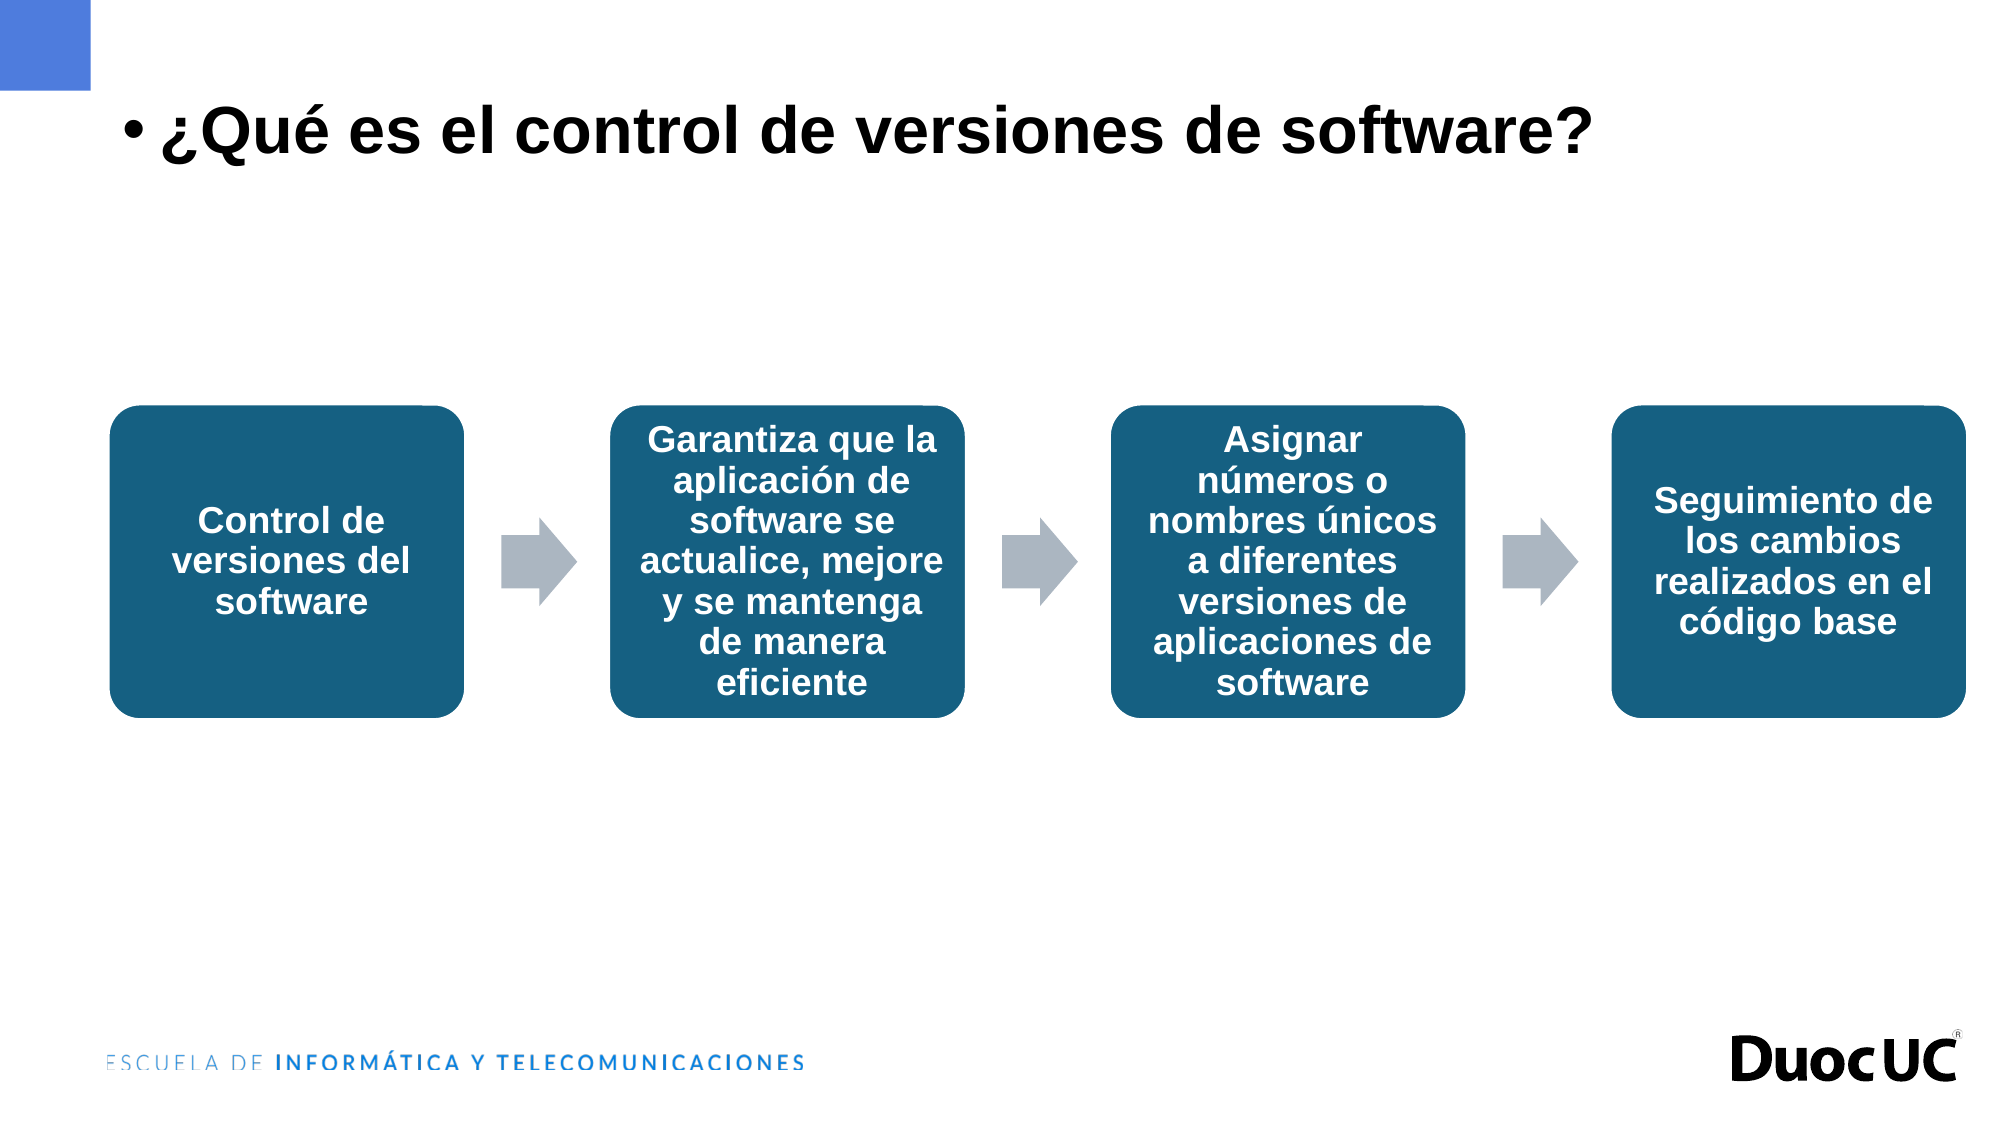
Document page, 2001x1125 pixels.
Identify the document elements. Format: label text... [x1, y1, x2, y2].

picture [1952, 1029, 1963, 1039]
title ¿Qué es el control de versiones de software? [107, 88, 1635, 117]
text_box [106, 117, 1970, 1006]
